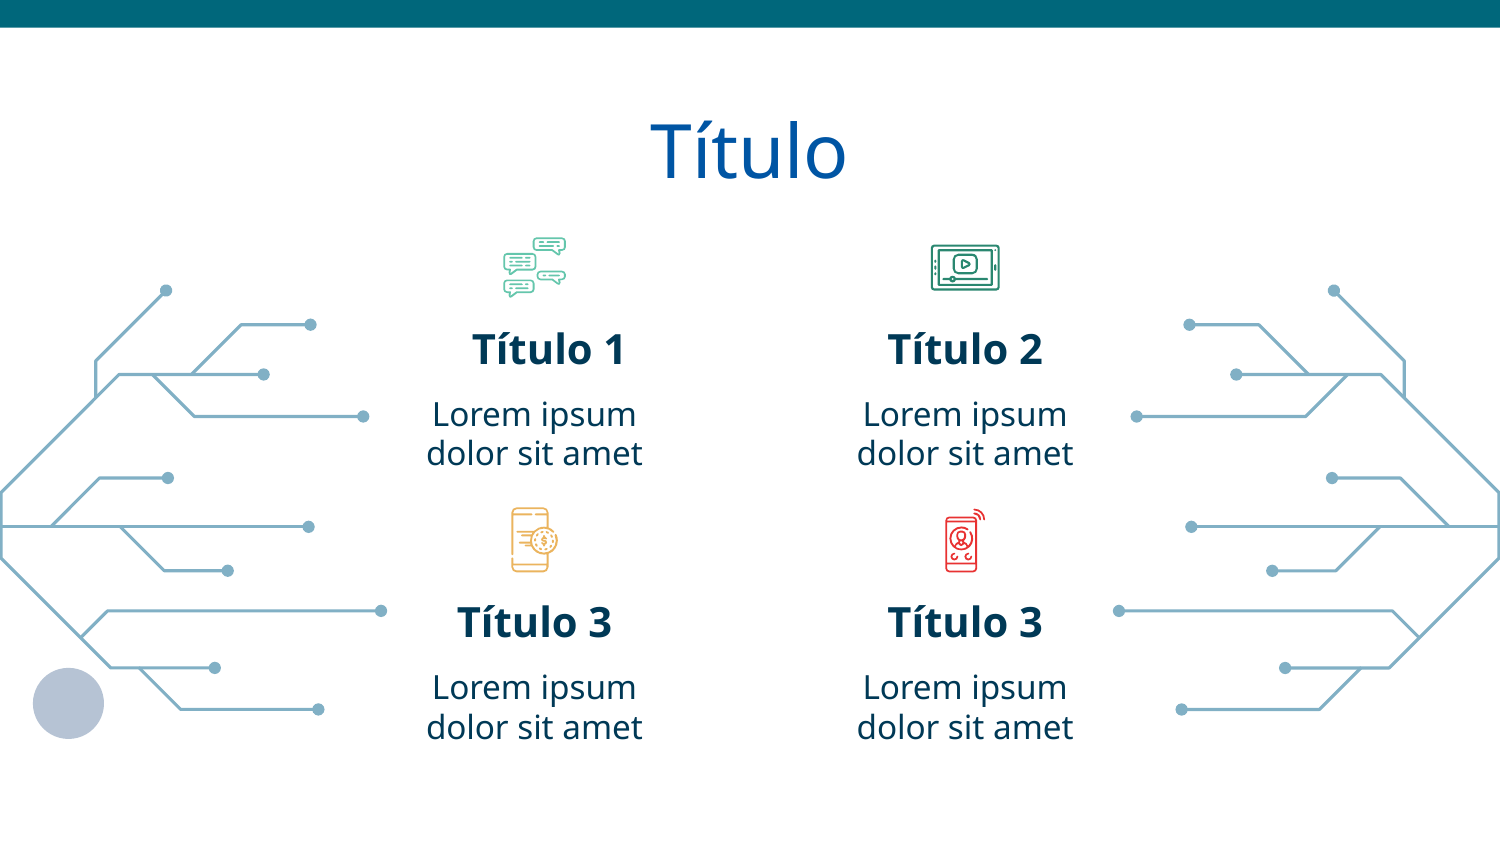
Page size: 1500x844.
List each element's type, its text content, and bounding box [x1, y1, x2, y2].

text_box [511, 507, 559, 573]
subtitle Lorem ipsum dolor sit amet [822, 650, 1109, 756]
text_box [930, 244, 1001, 291]
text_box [945, 508, 986, 573]
subtitle Título 3 [822, 581, 1109, 643]
subtitle Título 3 [391, 581, 678, 643]
subtitle Título 1 [391, 307, 708, 369]
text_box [503, 237, 567, 298]
subtitle Lorem ipsum dolor sit amet [822, 377, 1109, 483]
title Título [116, 88, 1383, 190]
subtitle Lorem ipsum dolor sit amet [391, 650, 678, 756]
subtitle Título 2 [822, 307, 1109, 369]
subtitle Lorem ipsum dolor sit amet [391, 377, 678, 483]
